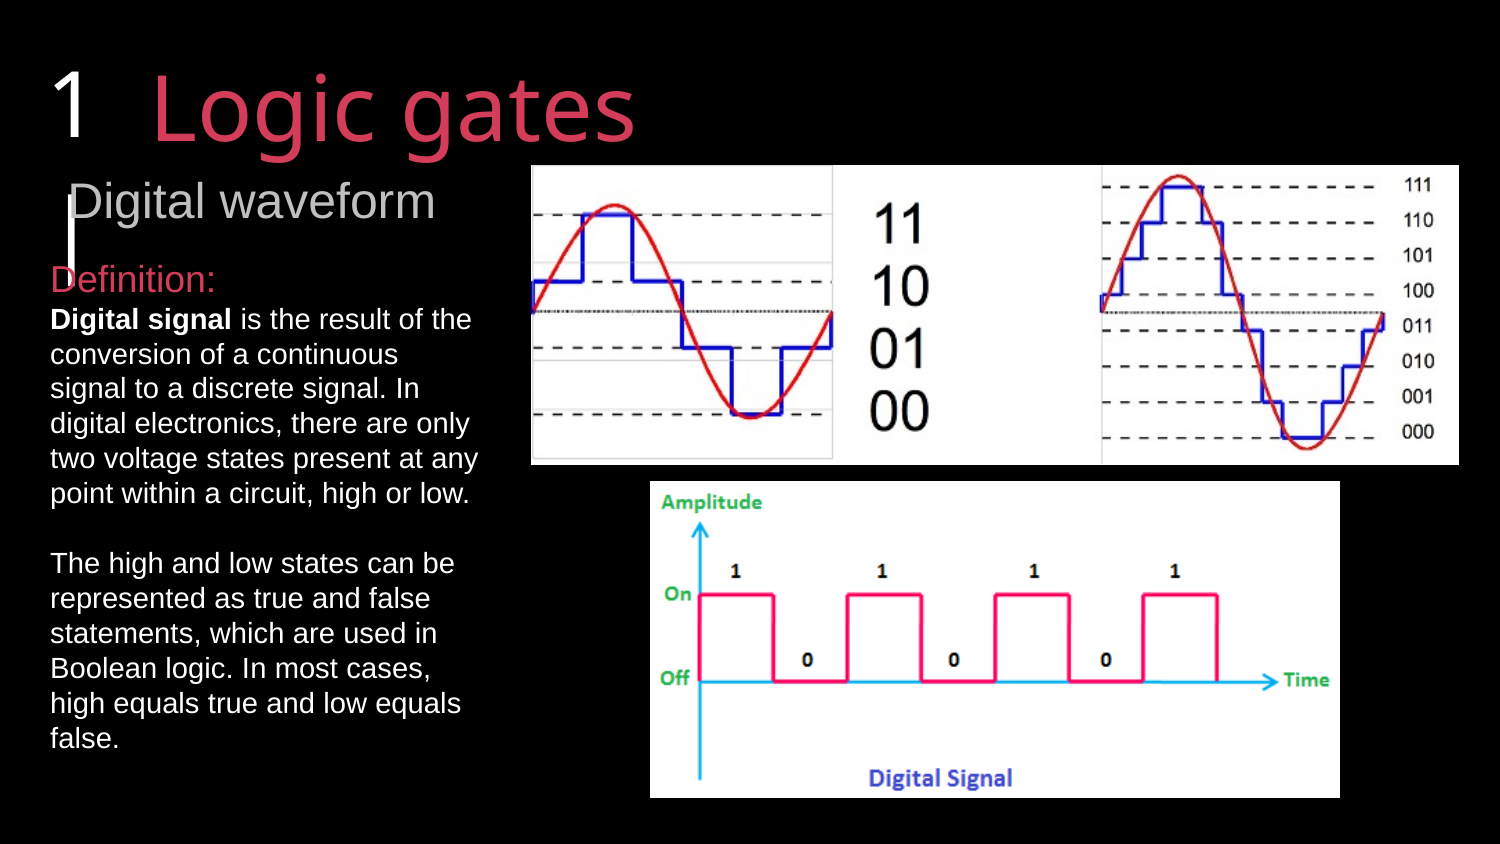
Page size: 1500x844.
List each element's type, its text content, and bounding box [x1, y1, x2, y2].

picture [650, 481, 1340, 798]
list Logic gates [115, 18, 996, 165]
list 1| [12, 14, 144, 147]
text_box Definition: Digital signal is the result of the conversion of a continuous signal to a discrete signal. In digital electronics, there are only two voltage states present at any point within a circuit, high or low. The high and low states can be represented as true and false statements, which are used in Boolean logic. In most cases, high equals true and low equals false. [35, 247, 497, 798]
picture [531, 165, 1459, 465]
text_box Digital waveform [52, 150, 554, 248]
